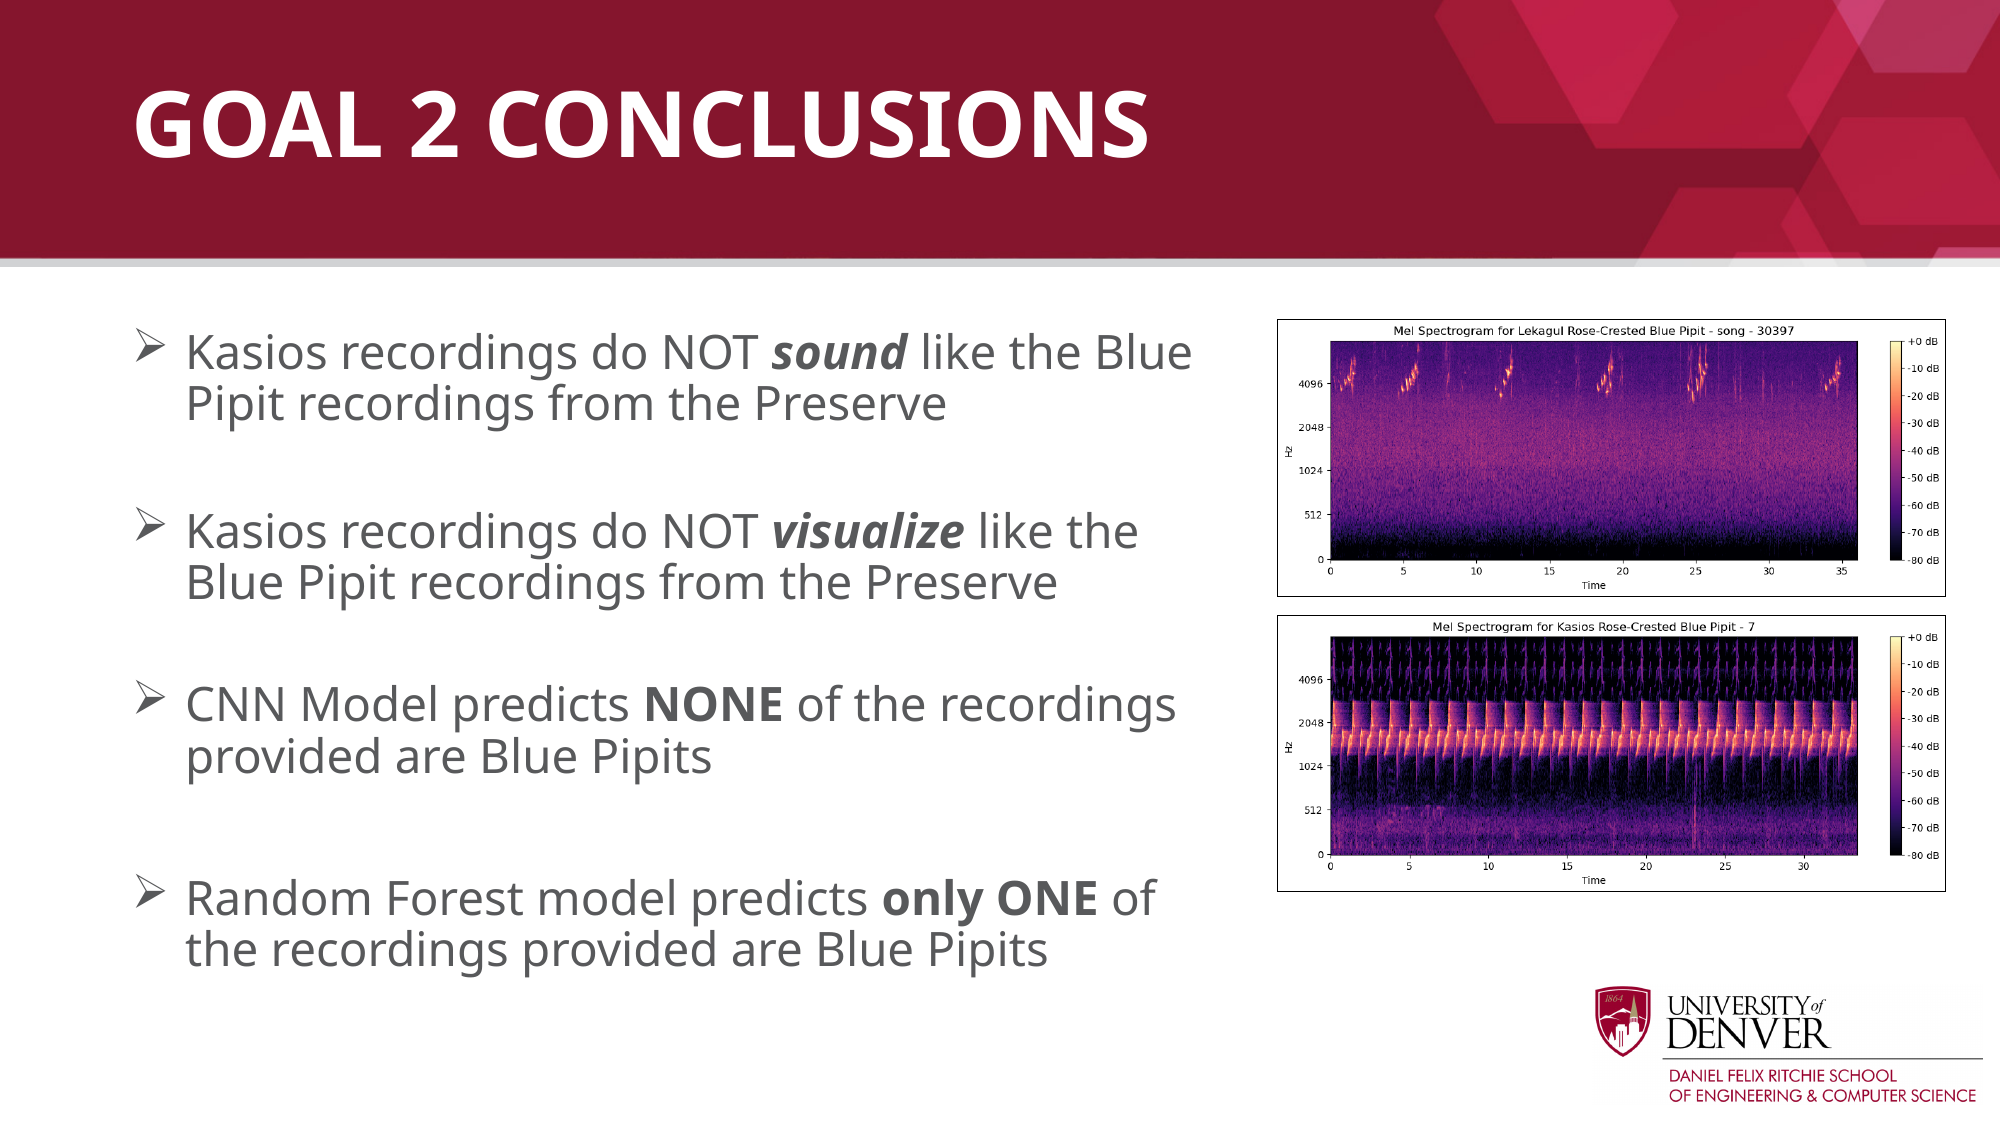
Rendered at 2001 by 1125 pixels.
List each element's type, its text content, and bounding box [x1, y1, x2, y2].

picture [0, 0, 2000, 267]
picture [1592, 984, 1983, 1105]
title GOAL 2 CONCLUSIONS [116, 44, 1842, 213]
picture [1277, 615, 1946, 892]
picture [1277, 319, 1946, 597]
list Kasios recordings do NOT sound like the Blue Pipit recordings from the Preserve Kasios recordings do NOT visualize like the Blue Pipit recordings from the Preserve CNN Model predicts NONE of the recordings provided are Blue Pipits Random Forest model predicts only ONE of the recordings provided are Blue Pipits [116, 320, 1219, 991]
